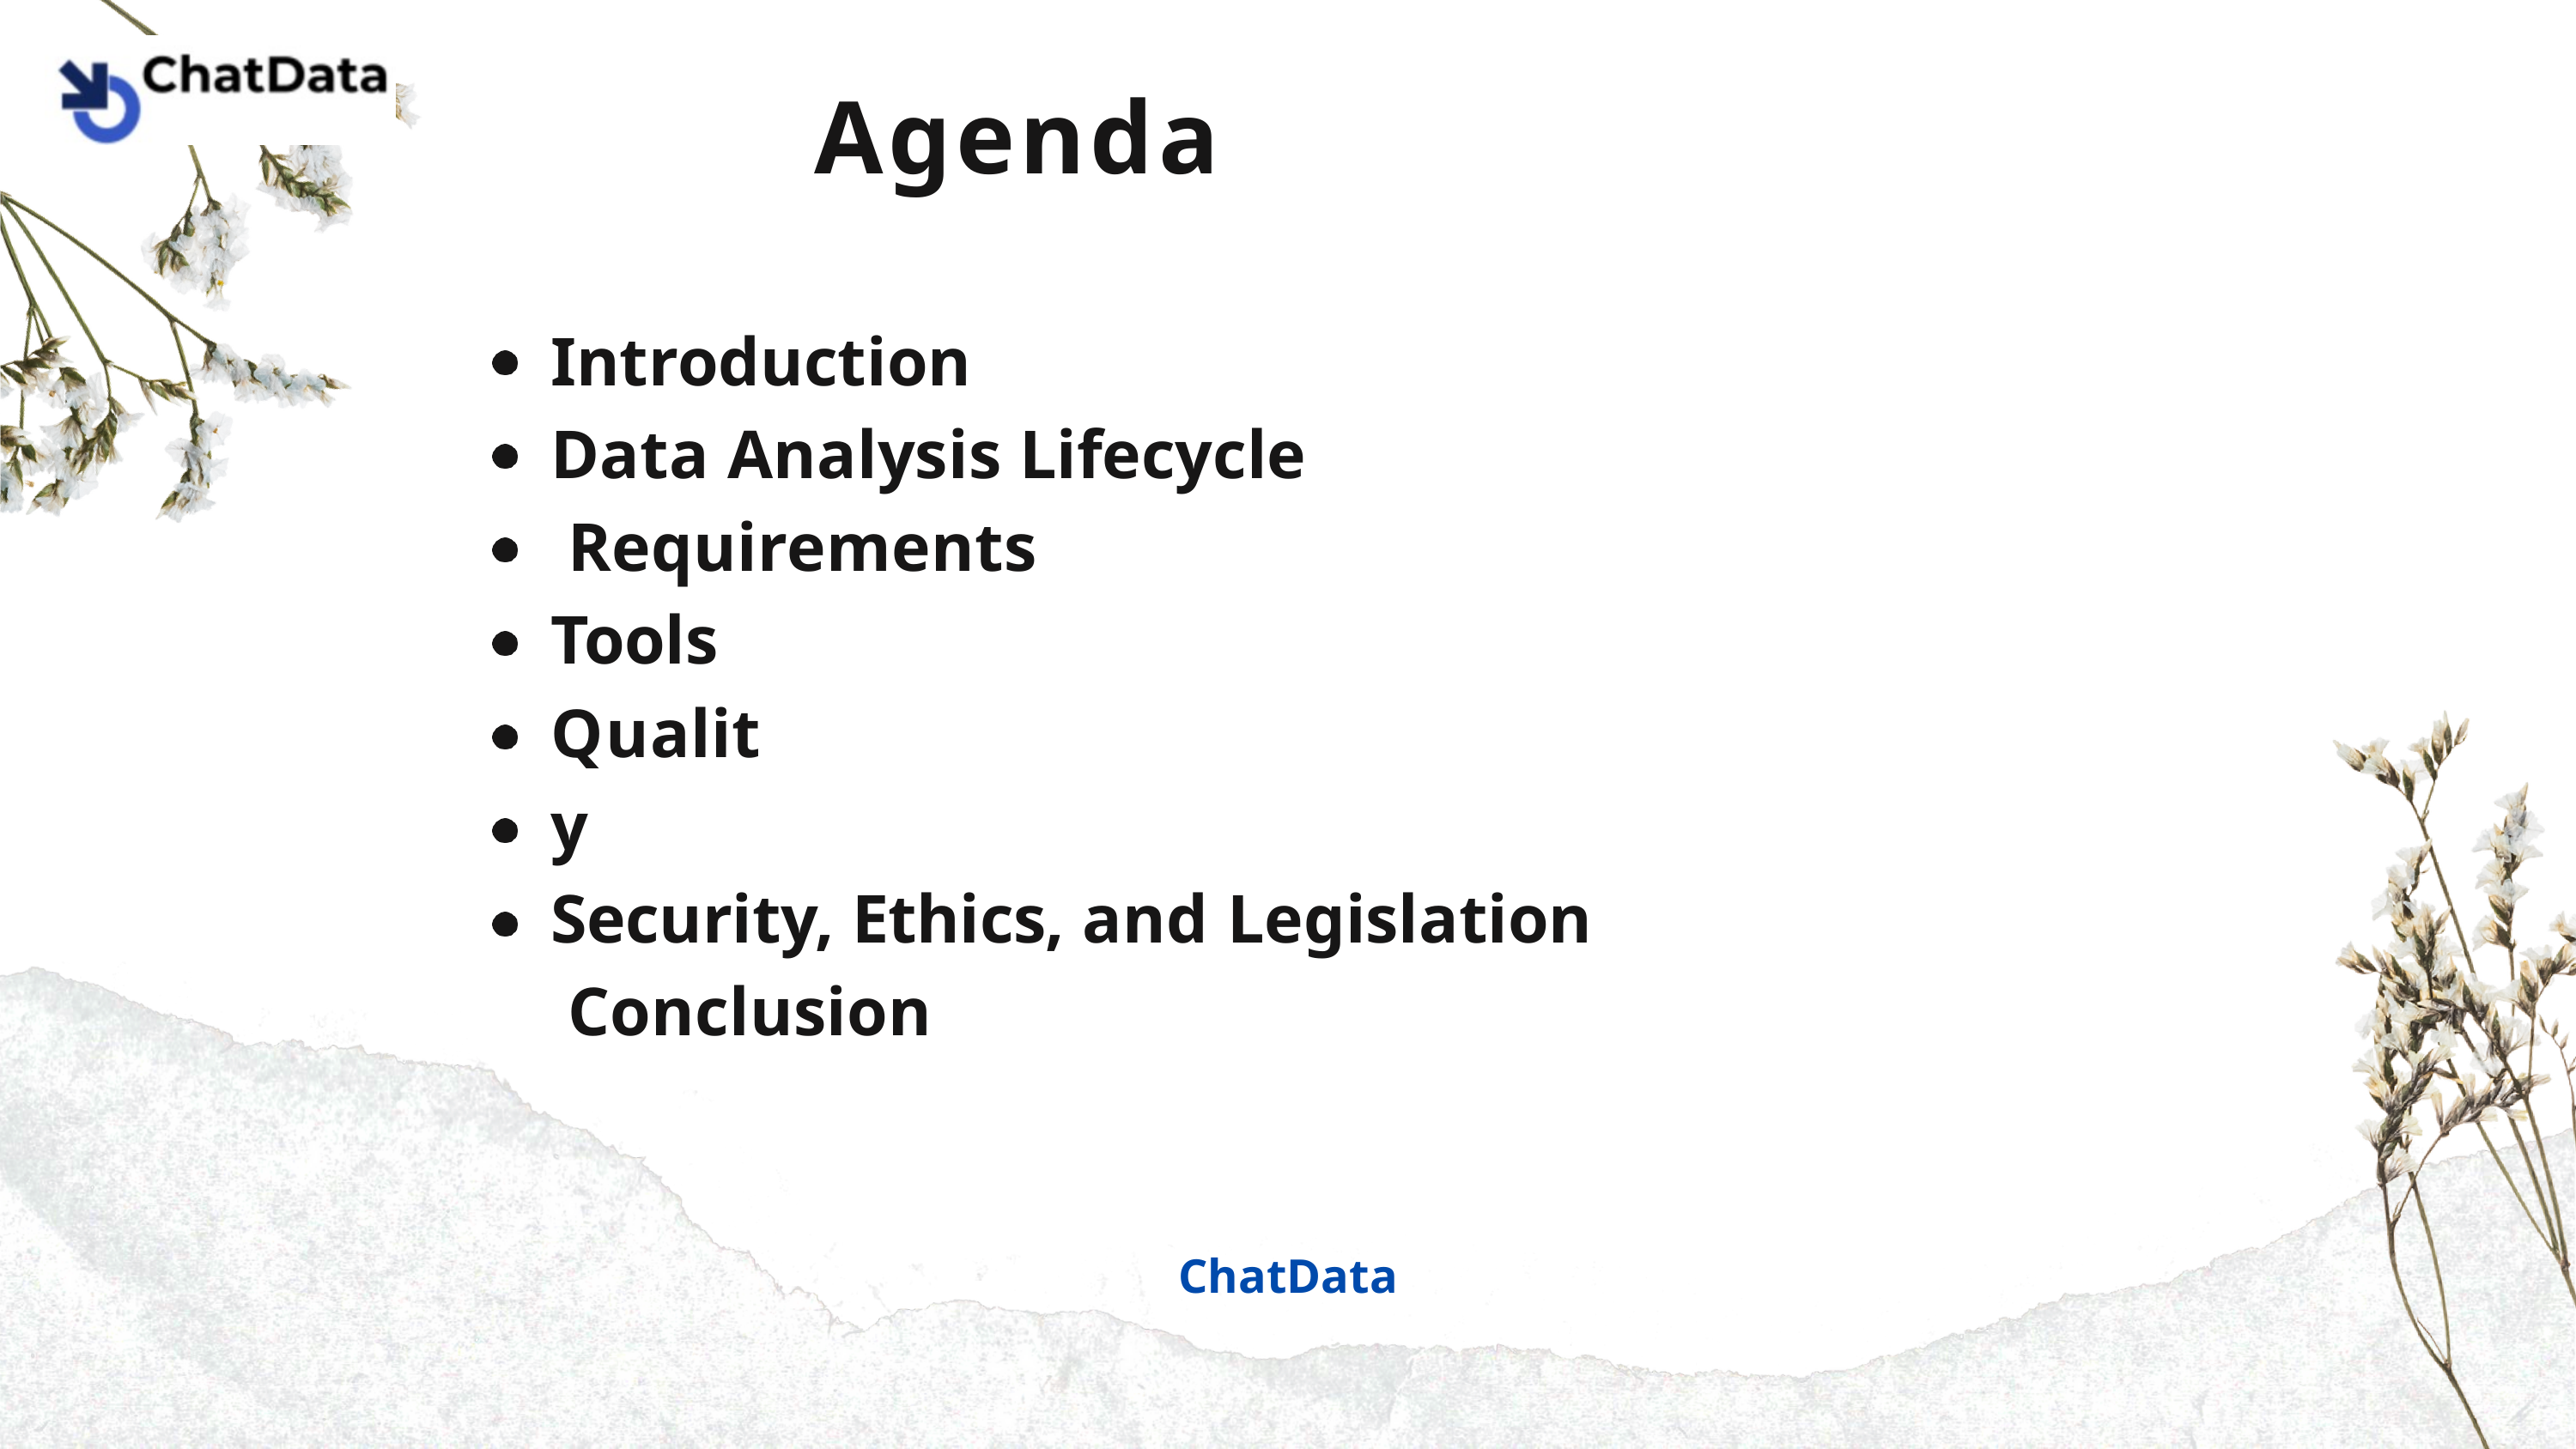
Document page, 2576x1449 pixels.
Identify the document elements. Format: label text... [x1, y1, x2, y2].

picture [492, 911, 518, 937]
picture [492, 631, 518, 656]
title Agenda [812, 71, 1224, 303]
picture [492, 818, 518, 843]
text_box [0, 0, 564, 585]
picture [492, 724, 518, 749]
picture [0, 615, 2576, 1449]
footer ChatData [1176, 1241, 1400, 1449]
text_box Introduction Data Analysis Lifecycle Requirements Tools Quality Security, Ethics, and Legislation Conclusion [549, 303, 1606, 1049]
